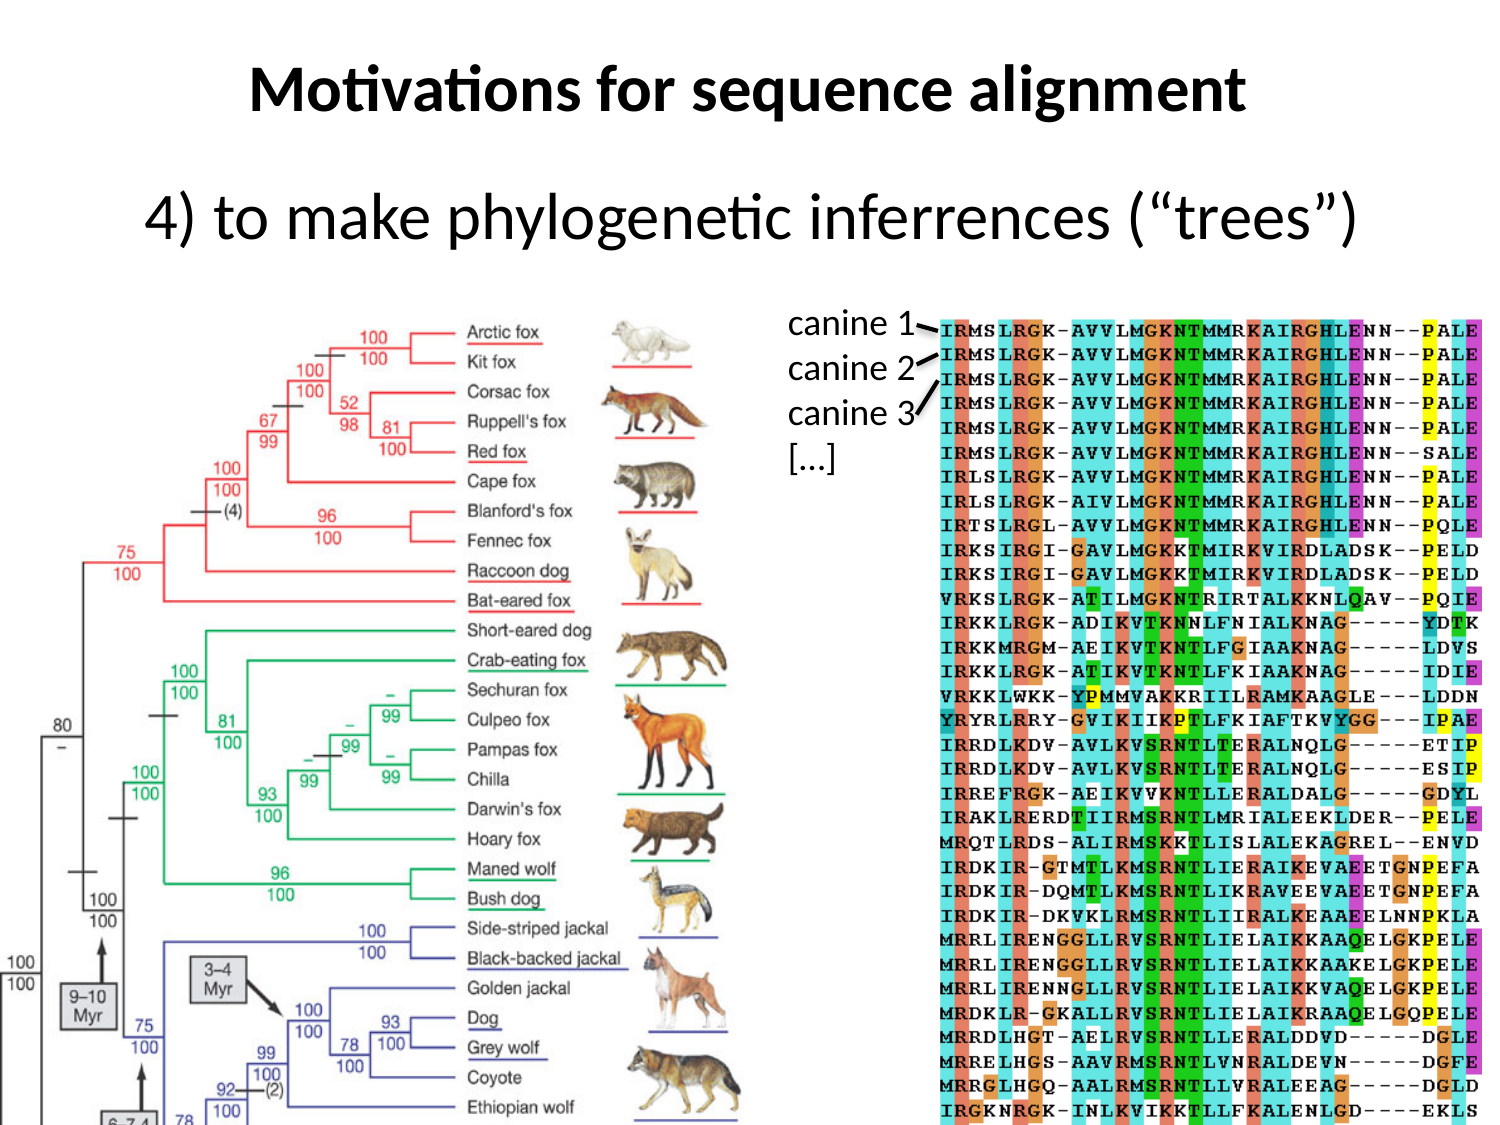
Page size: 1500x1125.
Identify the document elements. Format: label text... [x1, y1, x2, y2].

text_box 4) to make phylogenetic inferrences (“trees”) [129, 165, 1376, 260]
picture [0, 317, 755, 1125]
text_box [771, 289, 1482, 1125]
text_box Motivations for sequence alignment [233, 36, 1264, 132]
